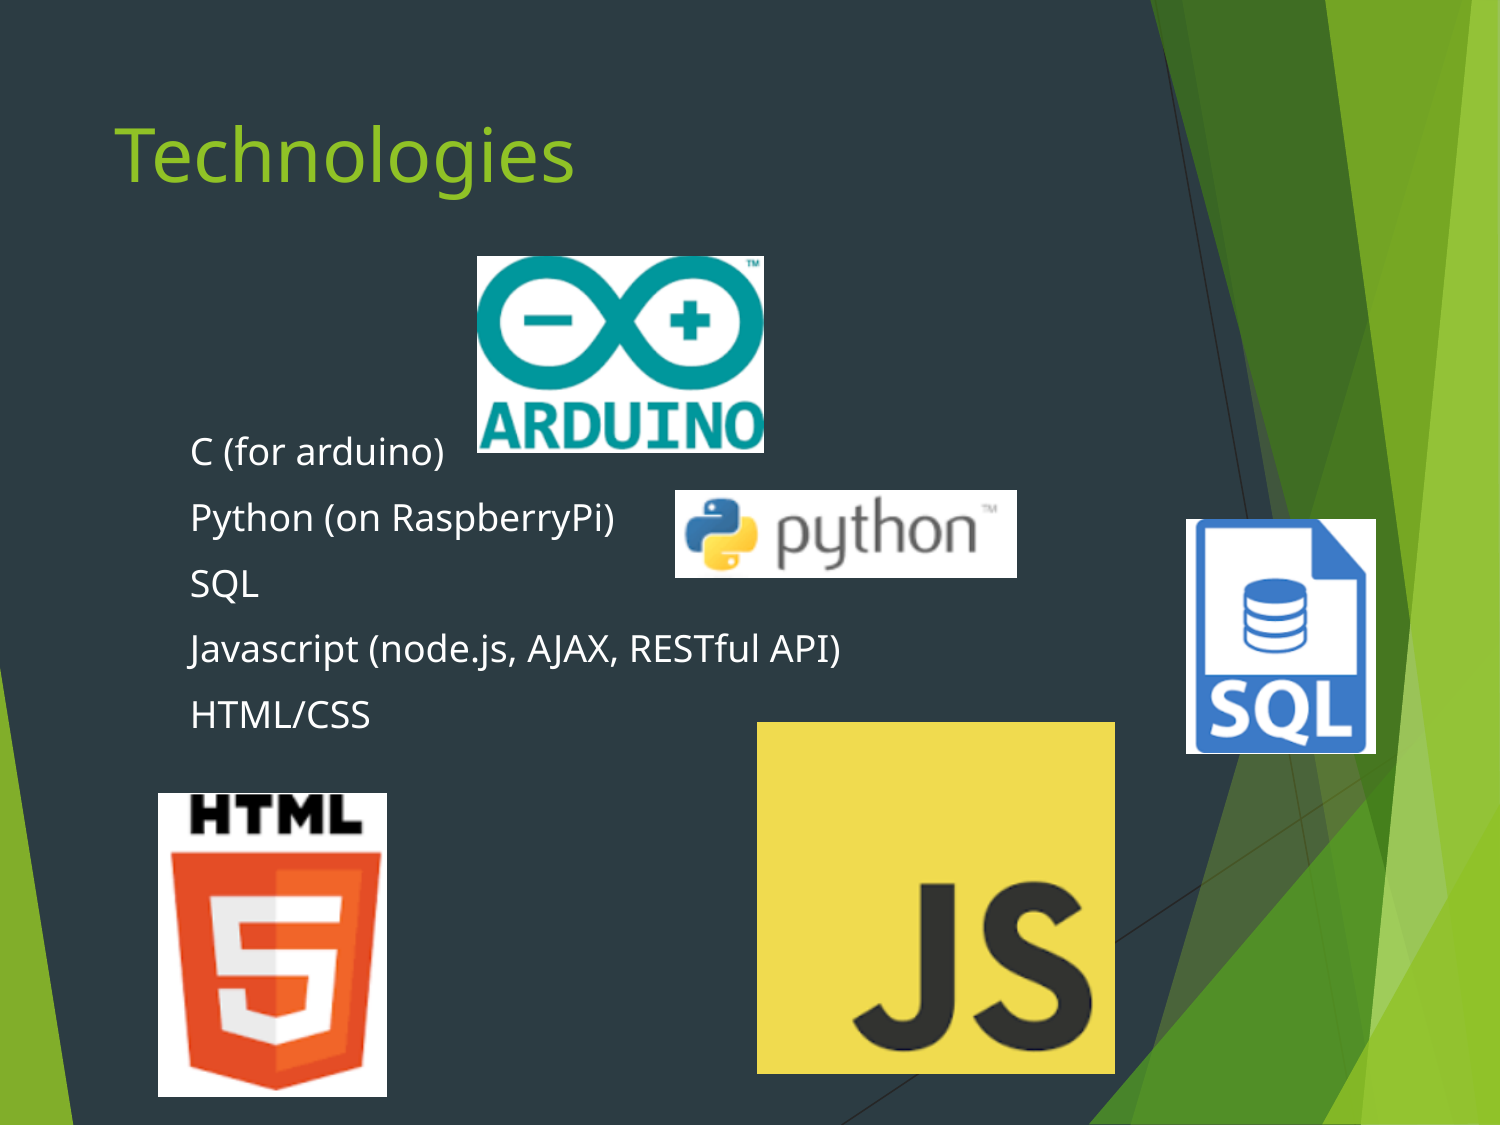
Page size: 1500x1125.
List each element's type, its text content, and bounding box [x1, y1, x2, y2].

picture [757, 721, 1115, 1074]
picture [675, 490, 1017, 579]
picture [477, 255, 764, 453]
picture [158, 793, 388, 1097]
picture [1186, 519, 1377, 755]
title Technologies [99, 99, 1142, 317]
list C (for arduino) Python (on RaspberryPi) SQL Javascript (node.js, AJAX, RESTful API) HTML/CSS [99, 354, 1142, 992]
